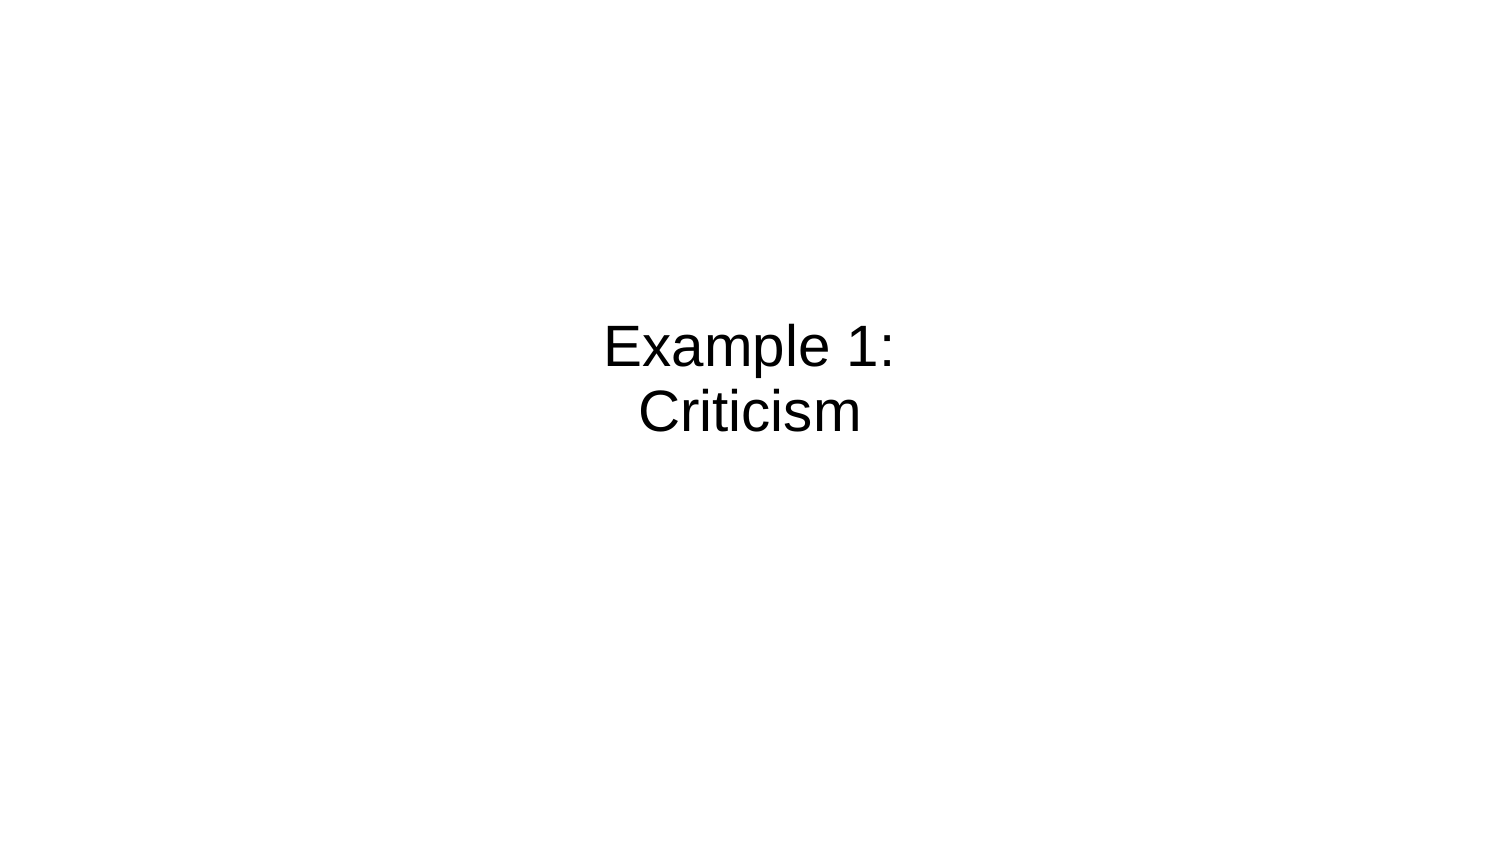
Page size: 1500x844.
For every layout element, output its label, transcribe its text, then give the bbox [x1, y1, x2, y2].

title Example 1: Criticism [51, 122, 1449, 459]
